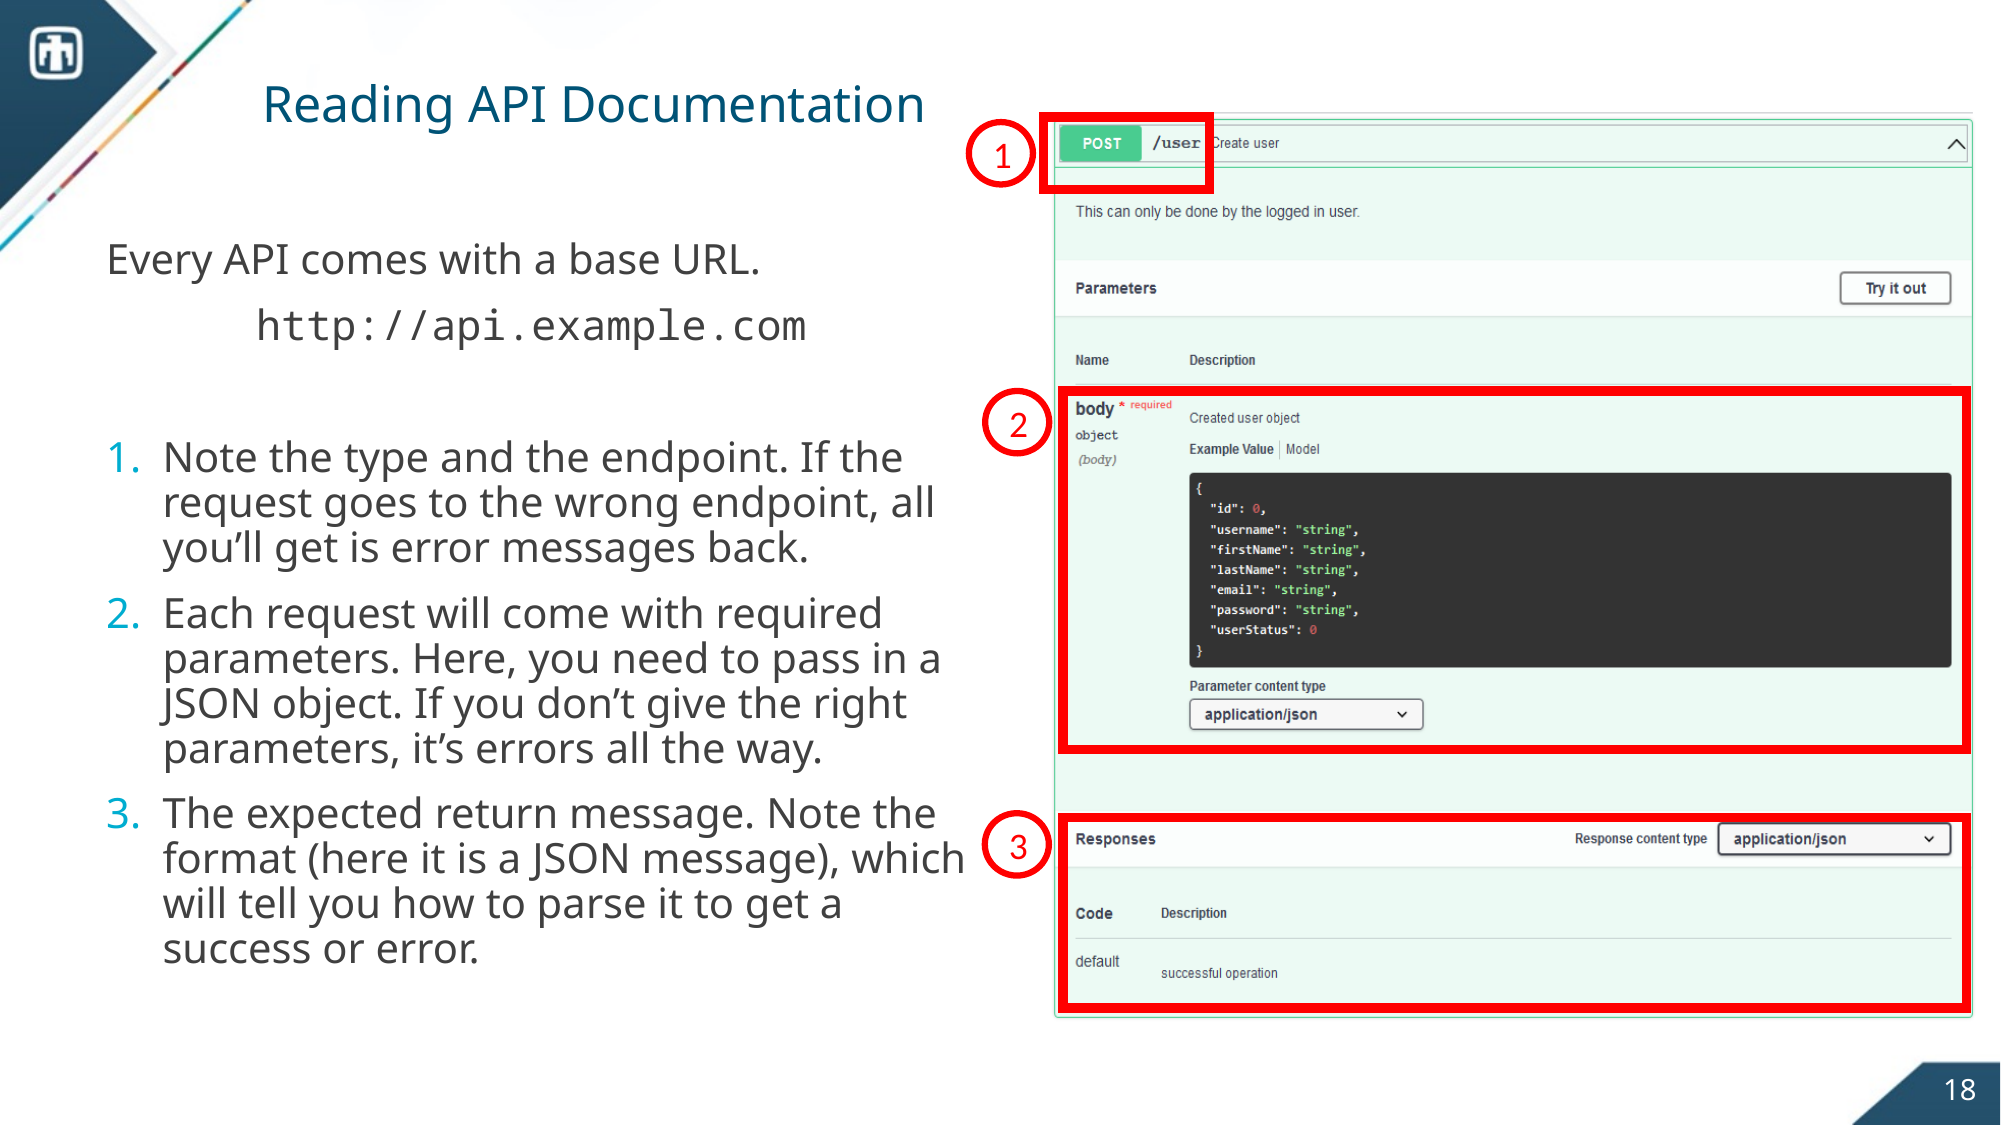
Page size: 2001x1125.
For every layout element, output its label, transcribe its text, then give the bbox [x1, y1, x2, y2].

text_box 1 [968, 122, 1033, 185]
list Every API comes with a base URL. http://api.example.com Note the type and the endpoint. If the request goes to the wrong endpoint, all you’ll get is error messages back. Each request will come with required parameters. Here, you need to pass in a JSON object. If you don’t give the right parameters, it’s errors all the way. The expected return message. Note the format (here it is a JSON message), which will tell you how to parse it to get a success or error. [106, 231, 985, 1035]
picture [0, 0, 2001, 1125]
text_box 3 [984, 813, 1043, 876]
slide_number 18 [1919, 1061, 2000, 1122]
title Reading API Documentation [262, 42, 1919, 170]
text_box 2 [985, 390, 1043, 454]
